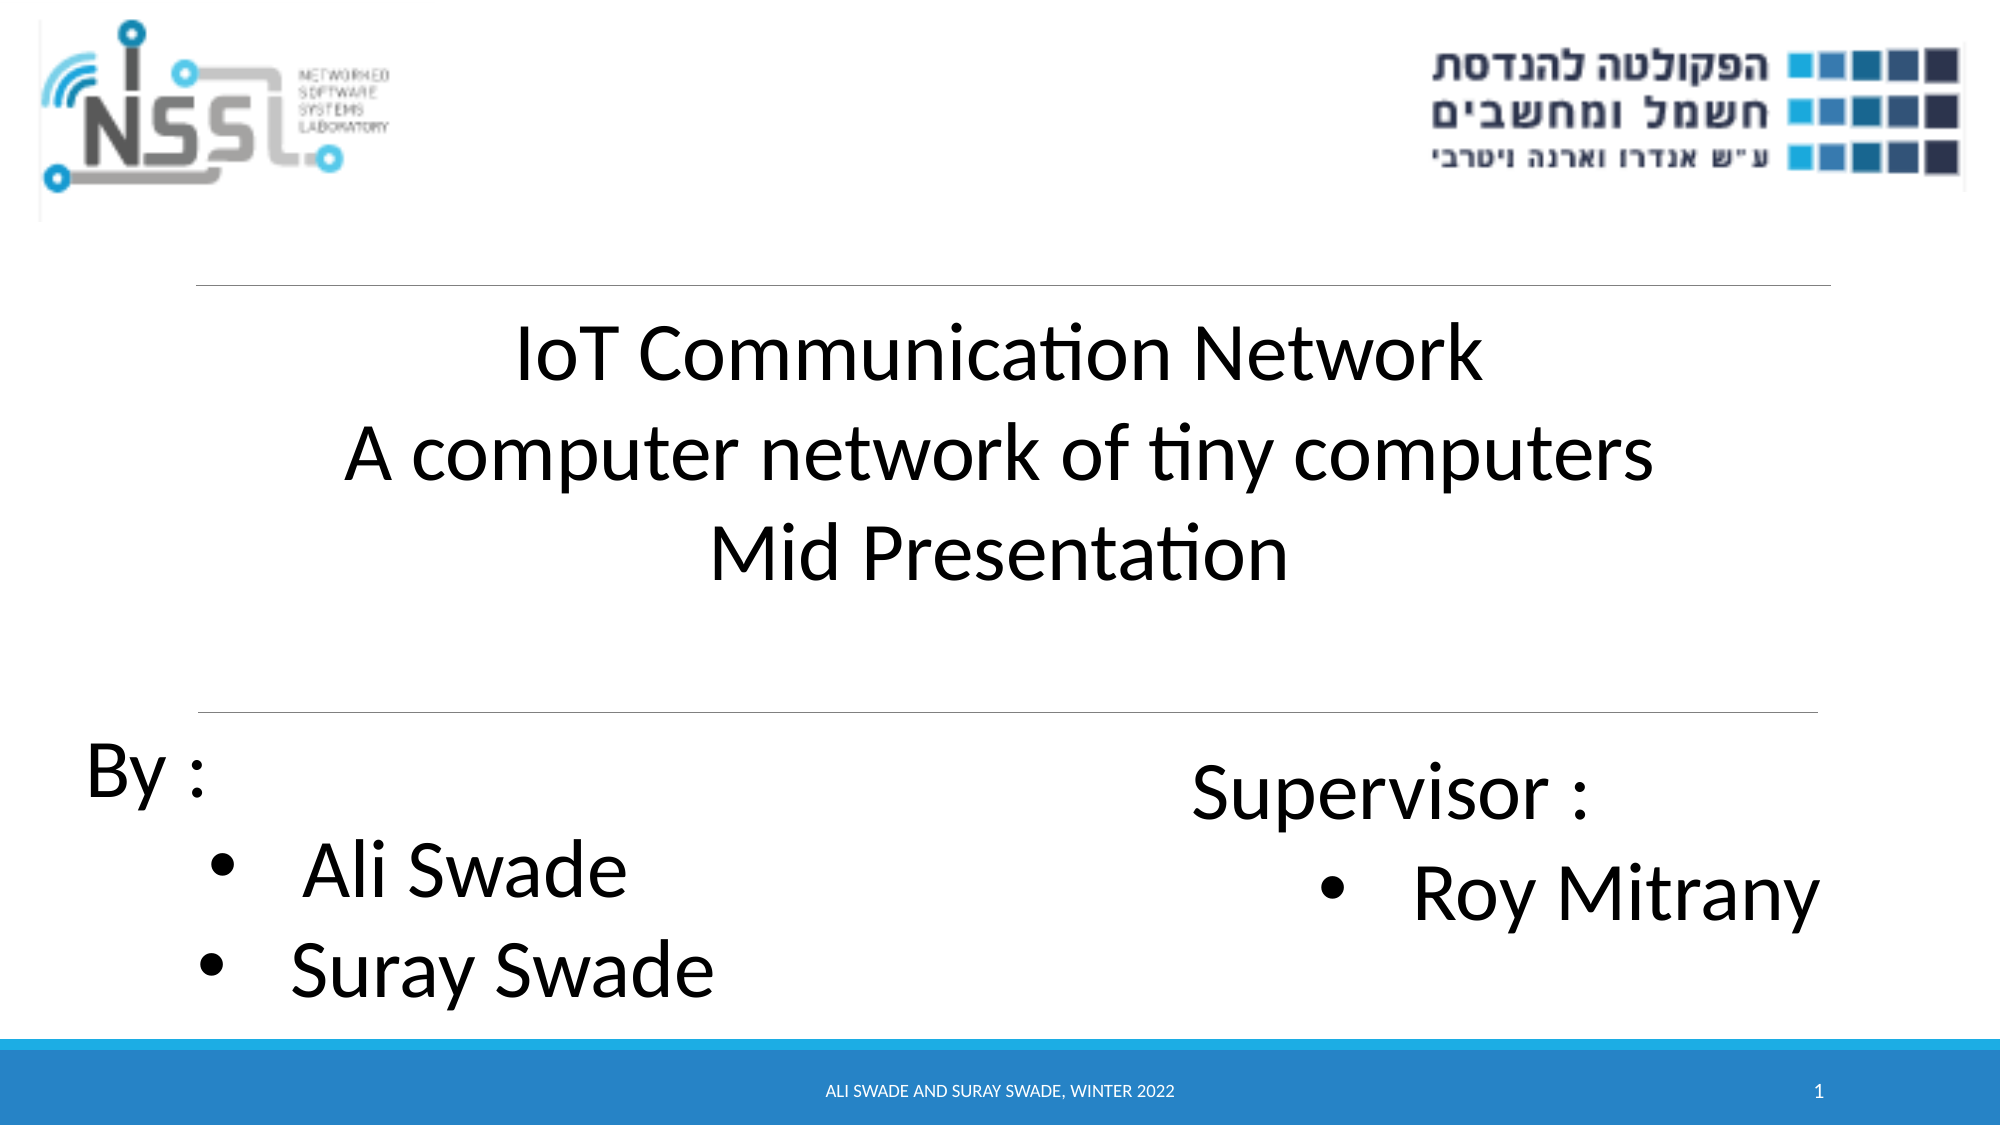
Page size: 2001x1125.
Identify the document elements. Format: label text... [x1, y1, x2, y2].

picture [1413, 21, 1979, 193]
text_box IoT Communication Network A computer network of tiny computers Mid Presentation [329, 290, 1671, 605]
text_box Supervisor : Roy Mitrany [805, 729, 1979, 945]
text_box By : Ali Swade Suray Swade [0, 706, 743, 1022]
picture [0, 1, 436, 223]
slide_number 1 [1624, 1059, 1840, 1120]
footer Ali Swade and Suray Swade, Winter 2022 [604, 1059, 1396, 1120]
